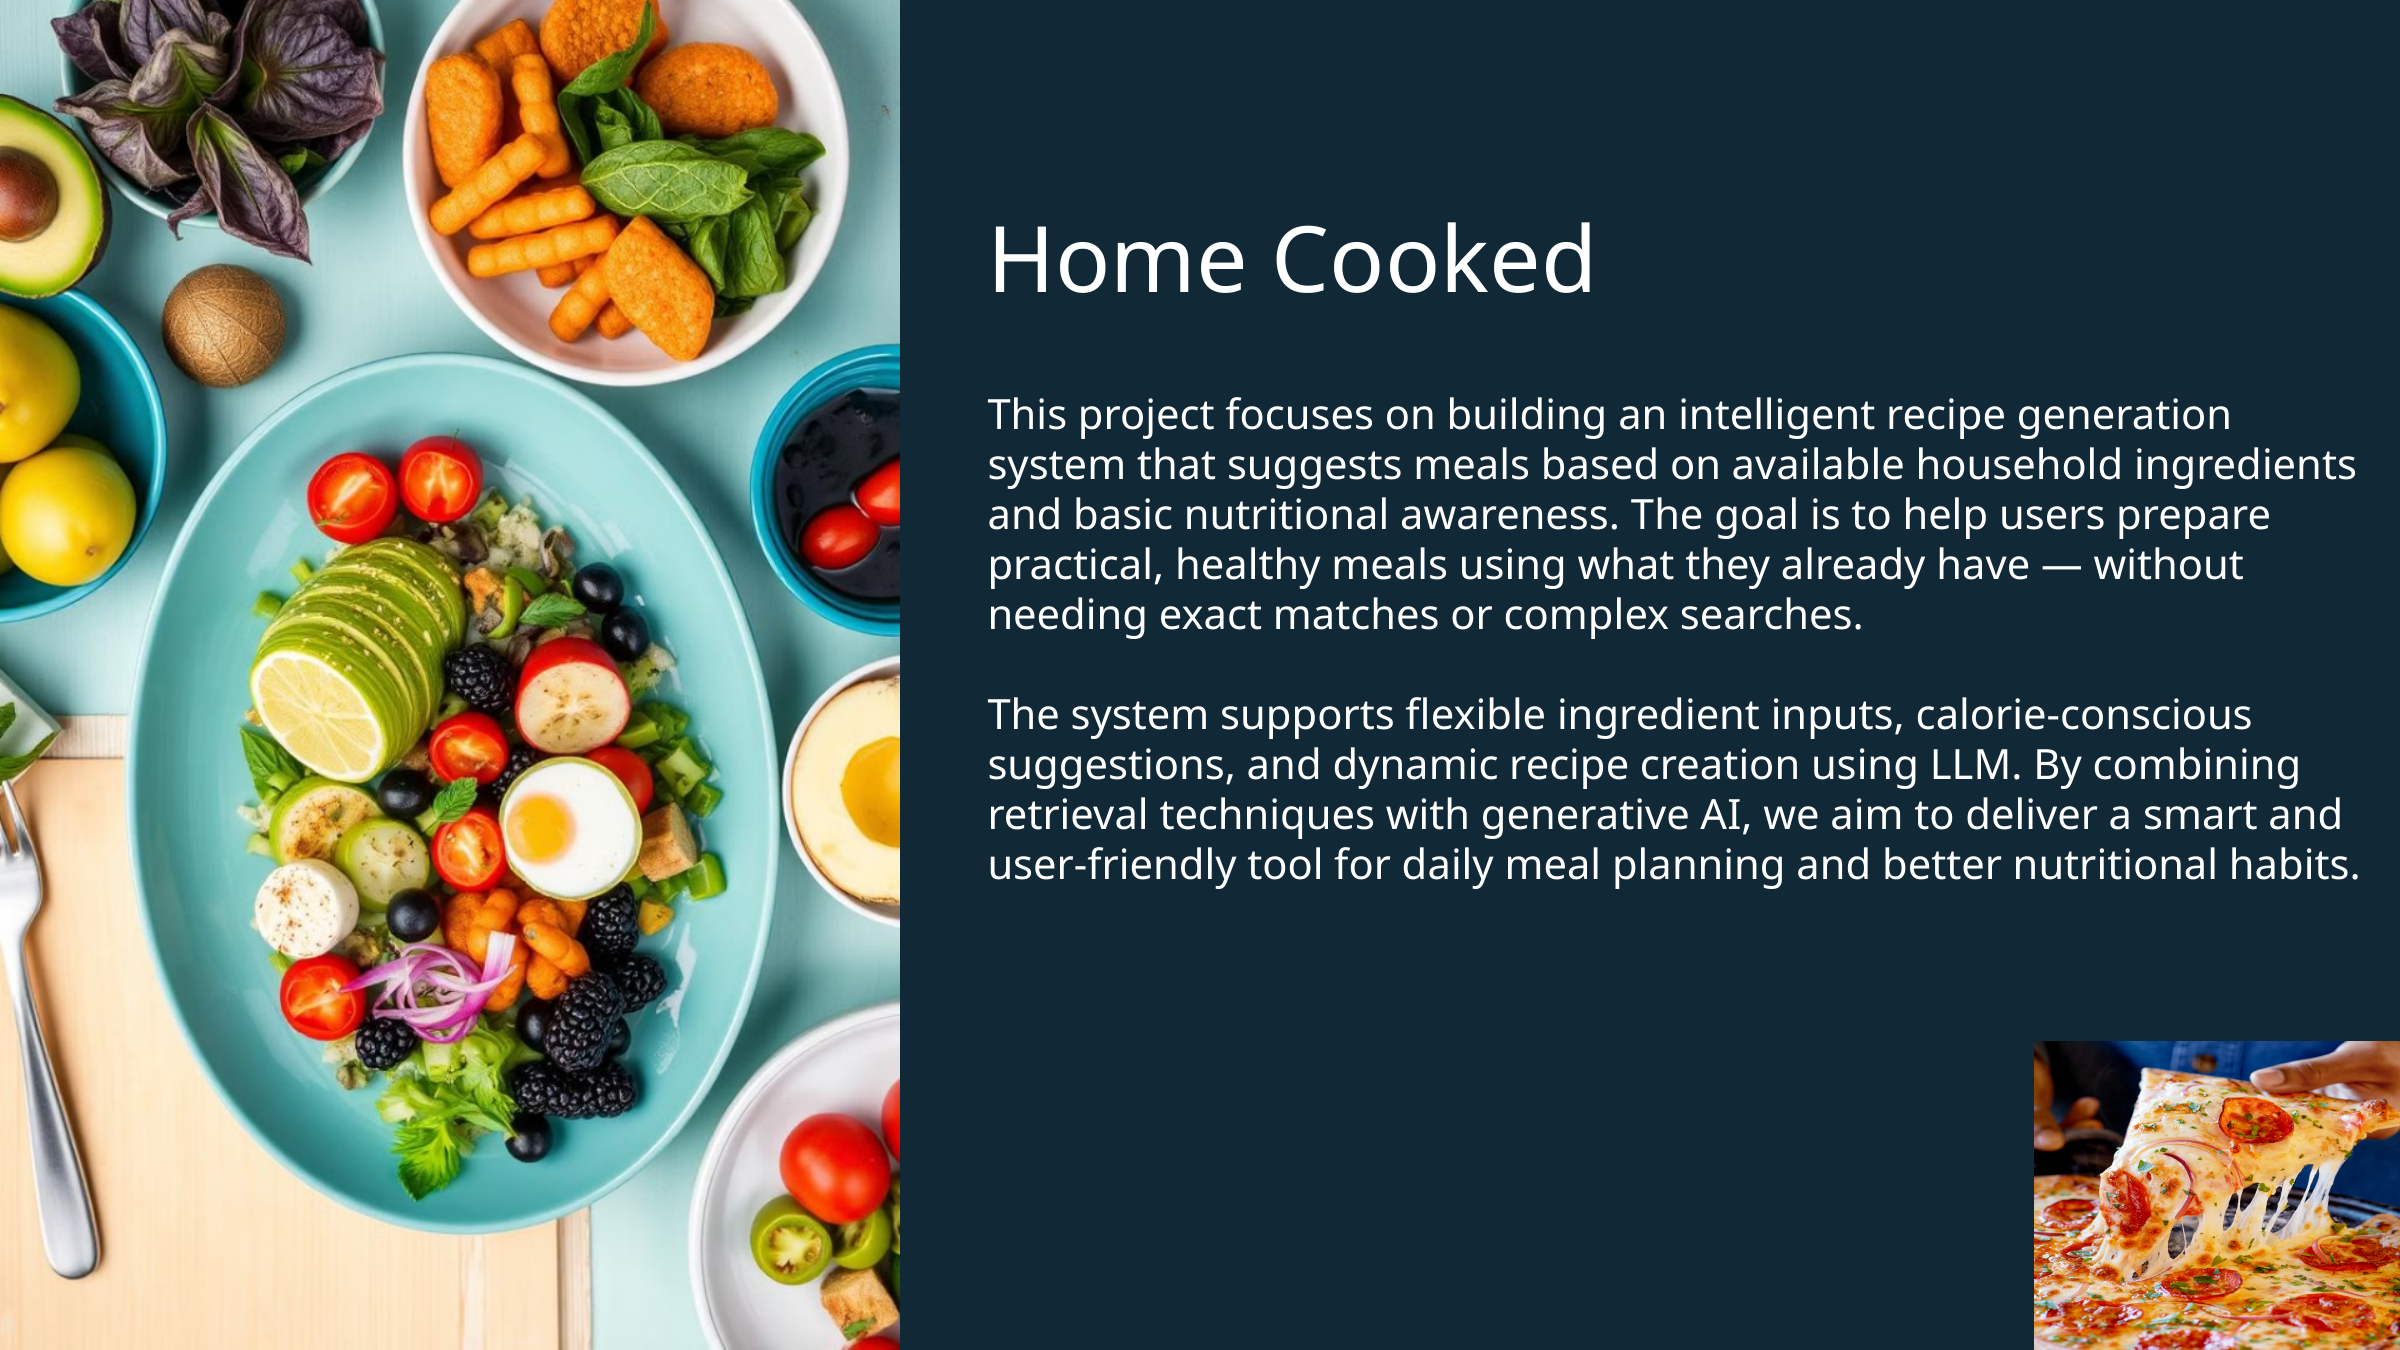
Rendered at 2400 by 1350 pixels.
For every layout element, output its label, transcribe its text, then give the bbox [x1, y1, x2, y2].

text_box This project focuses on building an intelligent recipe generation system that suggests meals based on available household ingredients and basic nutritional awareness. The goal is to help users prepare practical, healthy meals using what they already have — without needing exact matches or complex searches. The system supports flexible ingredient inputs, calorie-conscious suggestions, and dynamic recipe creation using LLM. By combining retrieval techniques with generative AI, we aim to deliver a smart and user-friendly tool for daily meal planning and better nutritional habits. [987, 387, 2378, 944]
picture [0, 0, 900, 1350]
picture [2034, 1041, 2400, 1350]
text_box Home Cooked [987, 196, 2213, 387]
